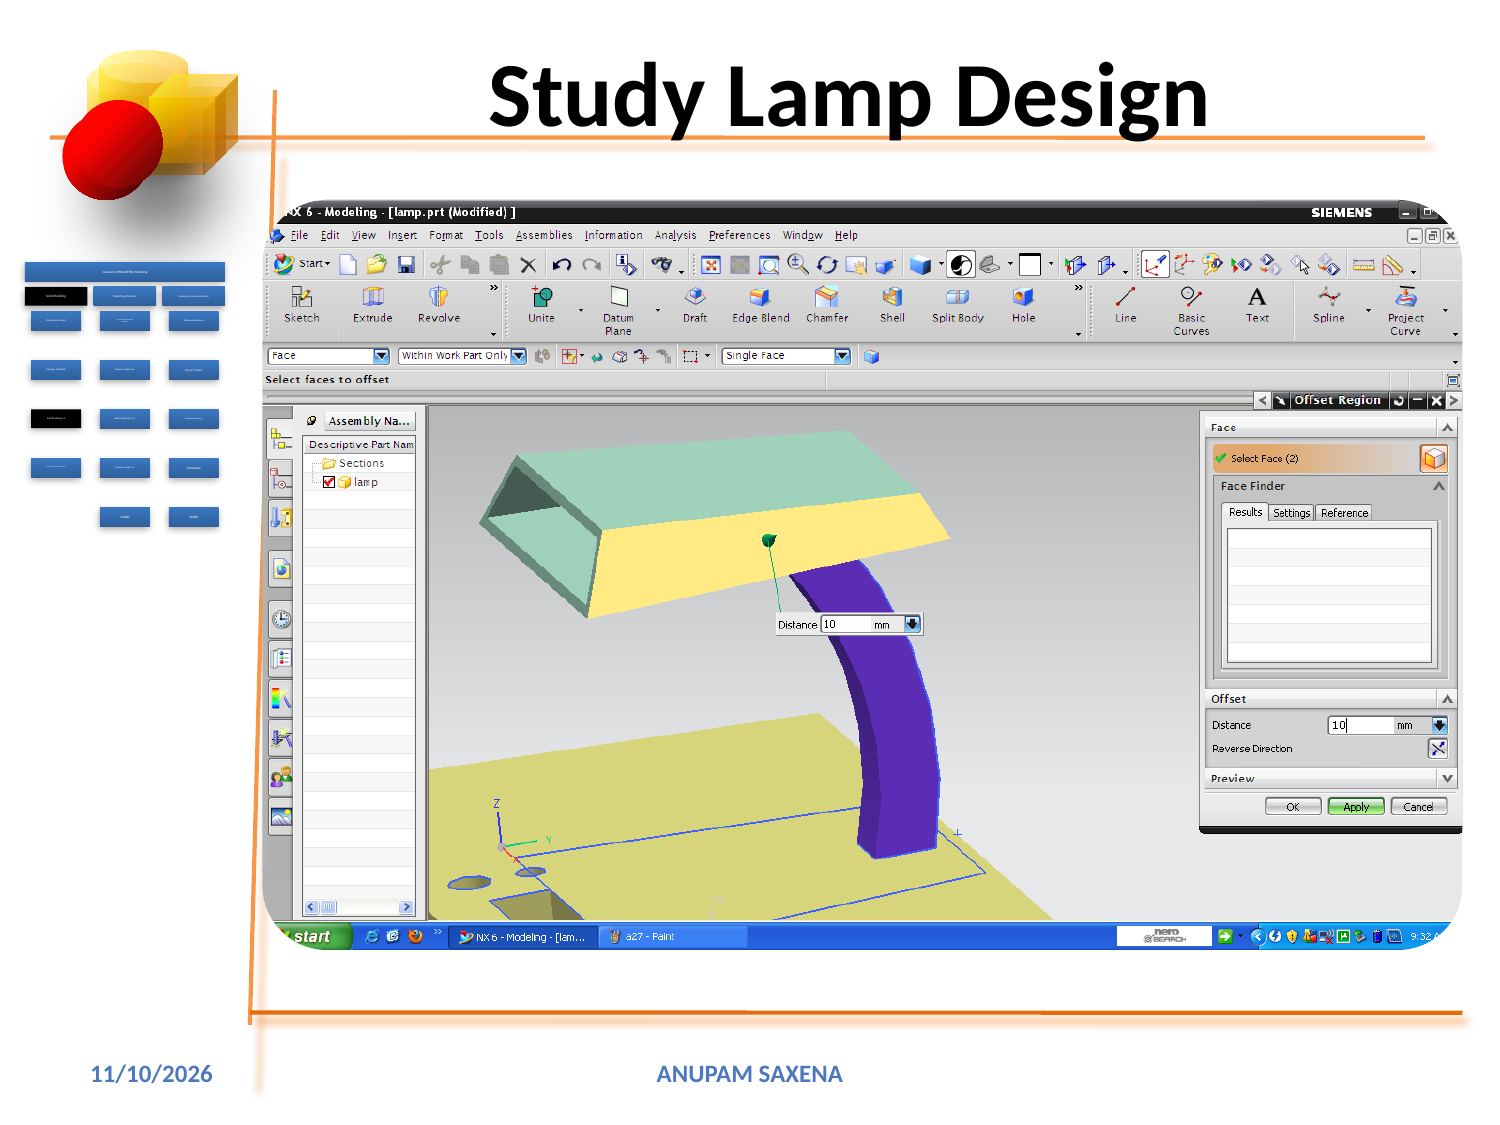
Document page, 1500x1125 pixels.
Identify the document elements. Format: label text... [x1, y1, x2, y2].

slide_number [75, 1042, 425, 1103]
picture [262, 199, 1463, 951]
title Study Lamp Design [275, 24, 1425, 155]
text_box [0, 262, 251, 576]
footer Anupam Saxena [512, 1042, 988, 1103]
